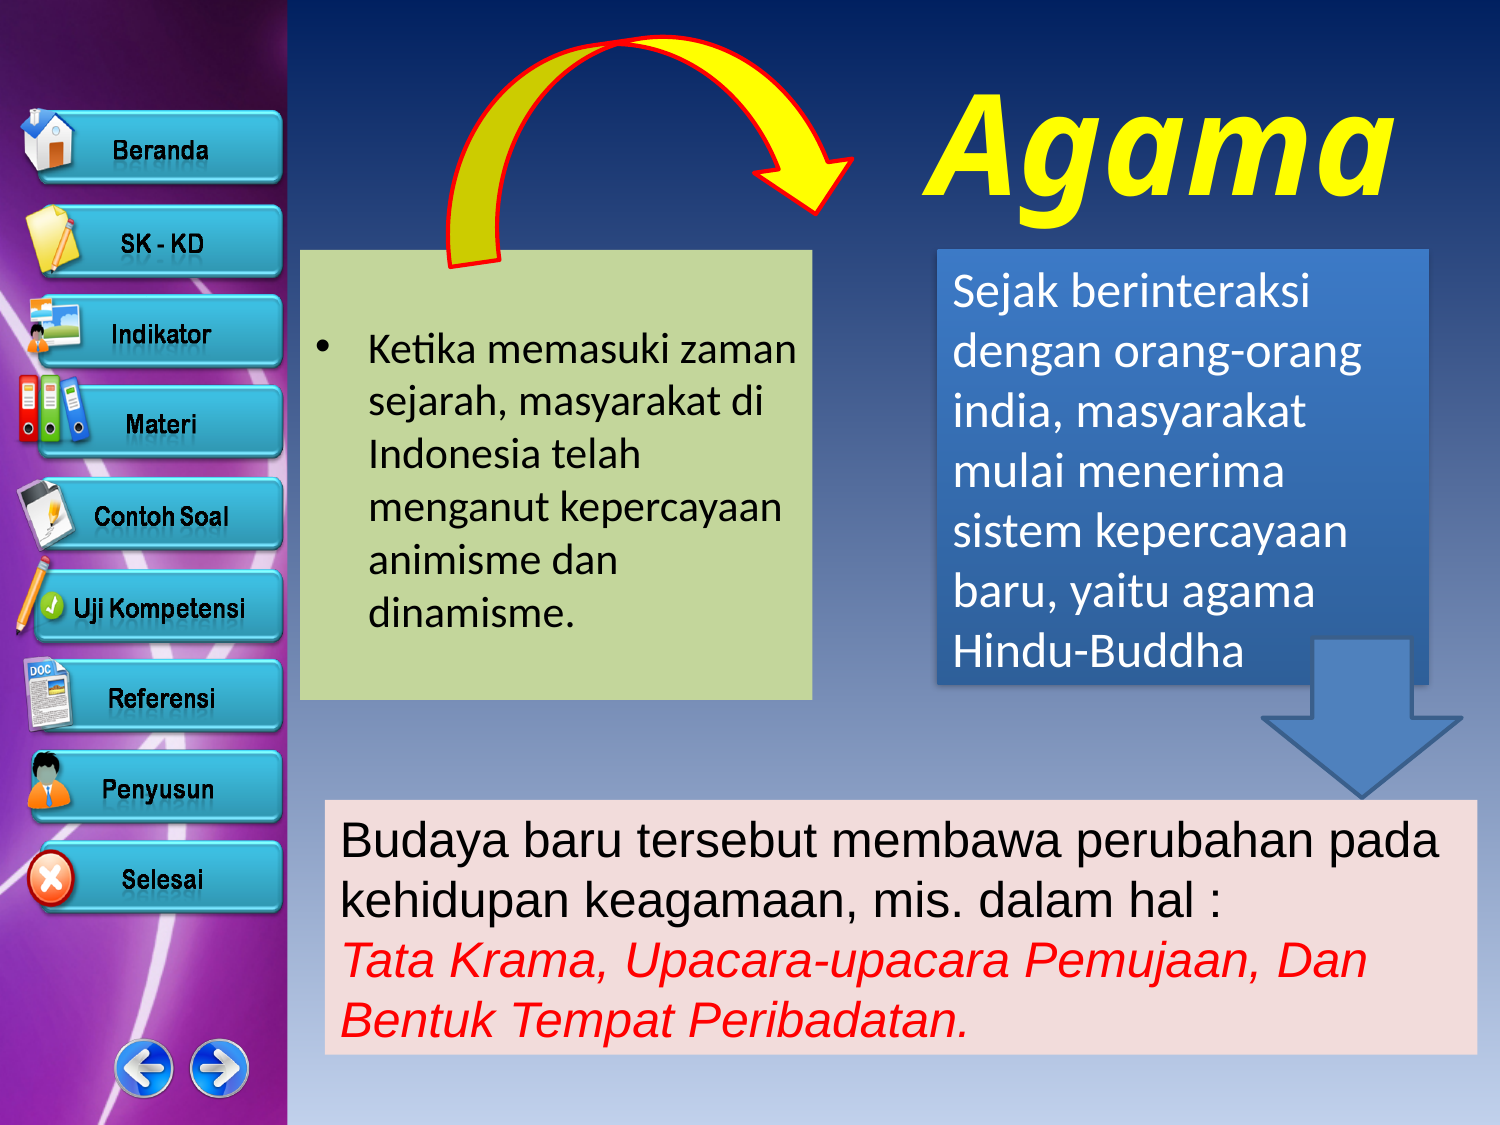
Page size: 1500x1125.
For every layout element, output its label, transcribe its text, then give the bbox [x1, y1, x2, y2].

text_box Budaya baru tersebut membawa perubahan pada kehidupan keagamaan, mis. dalam hal : Tata Krama, Upacara-upacara Pemujaan, Dan Bentuk Tempat Peribadatan. [324, 799, 1478, 1055]
text_box [445, 34, 855, 270]
text_box Sejak berinteraksi dengan orang-orang india, masyarakat mulai menerima sistem kepercayaan baru, yaitu agama Hindu-Buddha [937, 249, 1429, 685]
list Ketika memasuki zaman sejarah, masyarakat di Indonesia telah menganut kepercayaan animisme dan dinamisme. [300, 249, 813, 700]
picture [0, 0, 288, 1125]
title Agama [887, 45, 1425, 233]
text_box [1260, 635, 1464, 800]
